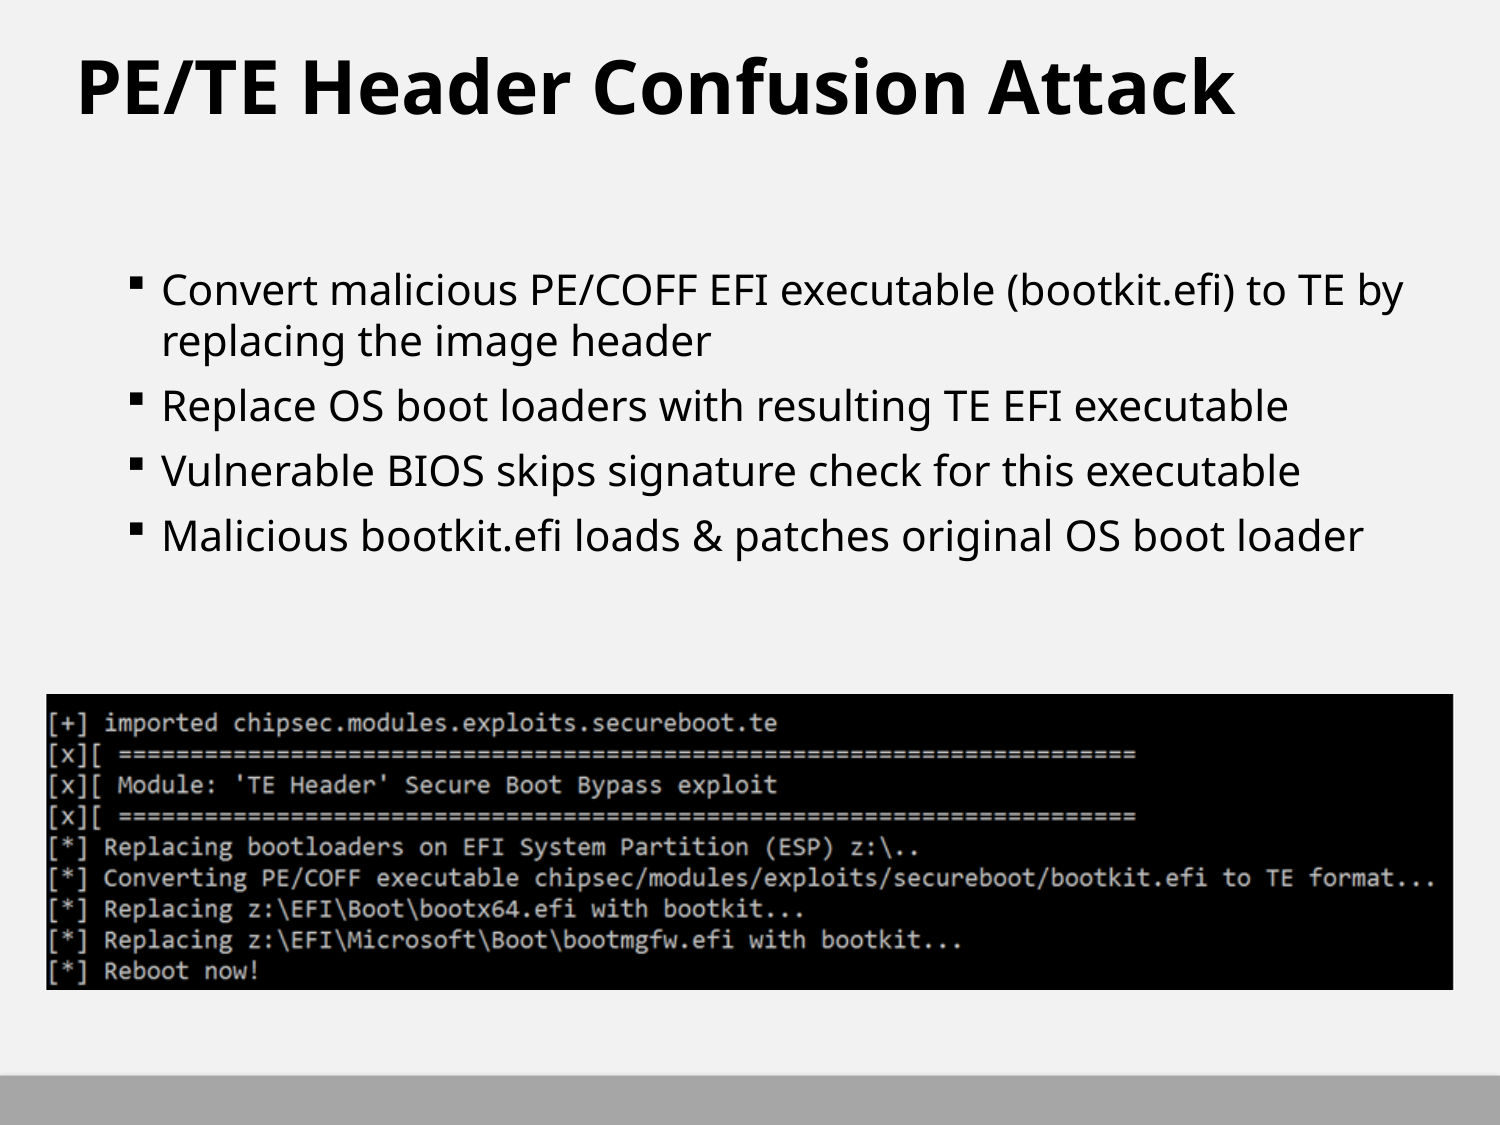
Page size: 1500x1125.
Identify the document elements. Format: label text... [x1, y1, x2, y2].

picture [45, 694, 1455, 991]
title PE/TE Header Confusion Attack [75, 40, 1425, 203]
list Convert malicious PE/COFF EFI executable (bootkit.efi) to TE by replacing the image header Replace OS boot loaders with resulting TE EFI executable Vulnerable BIOS skips signature check for this executable Malicious bootkit.efi loads & patches original OS boot loader [75, 263, 1425, 648]
